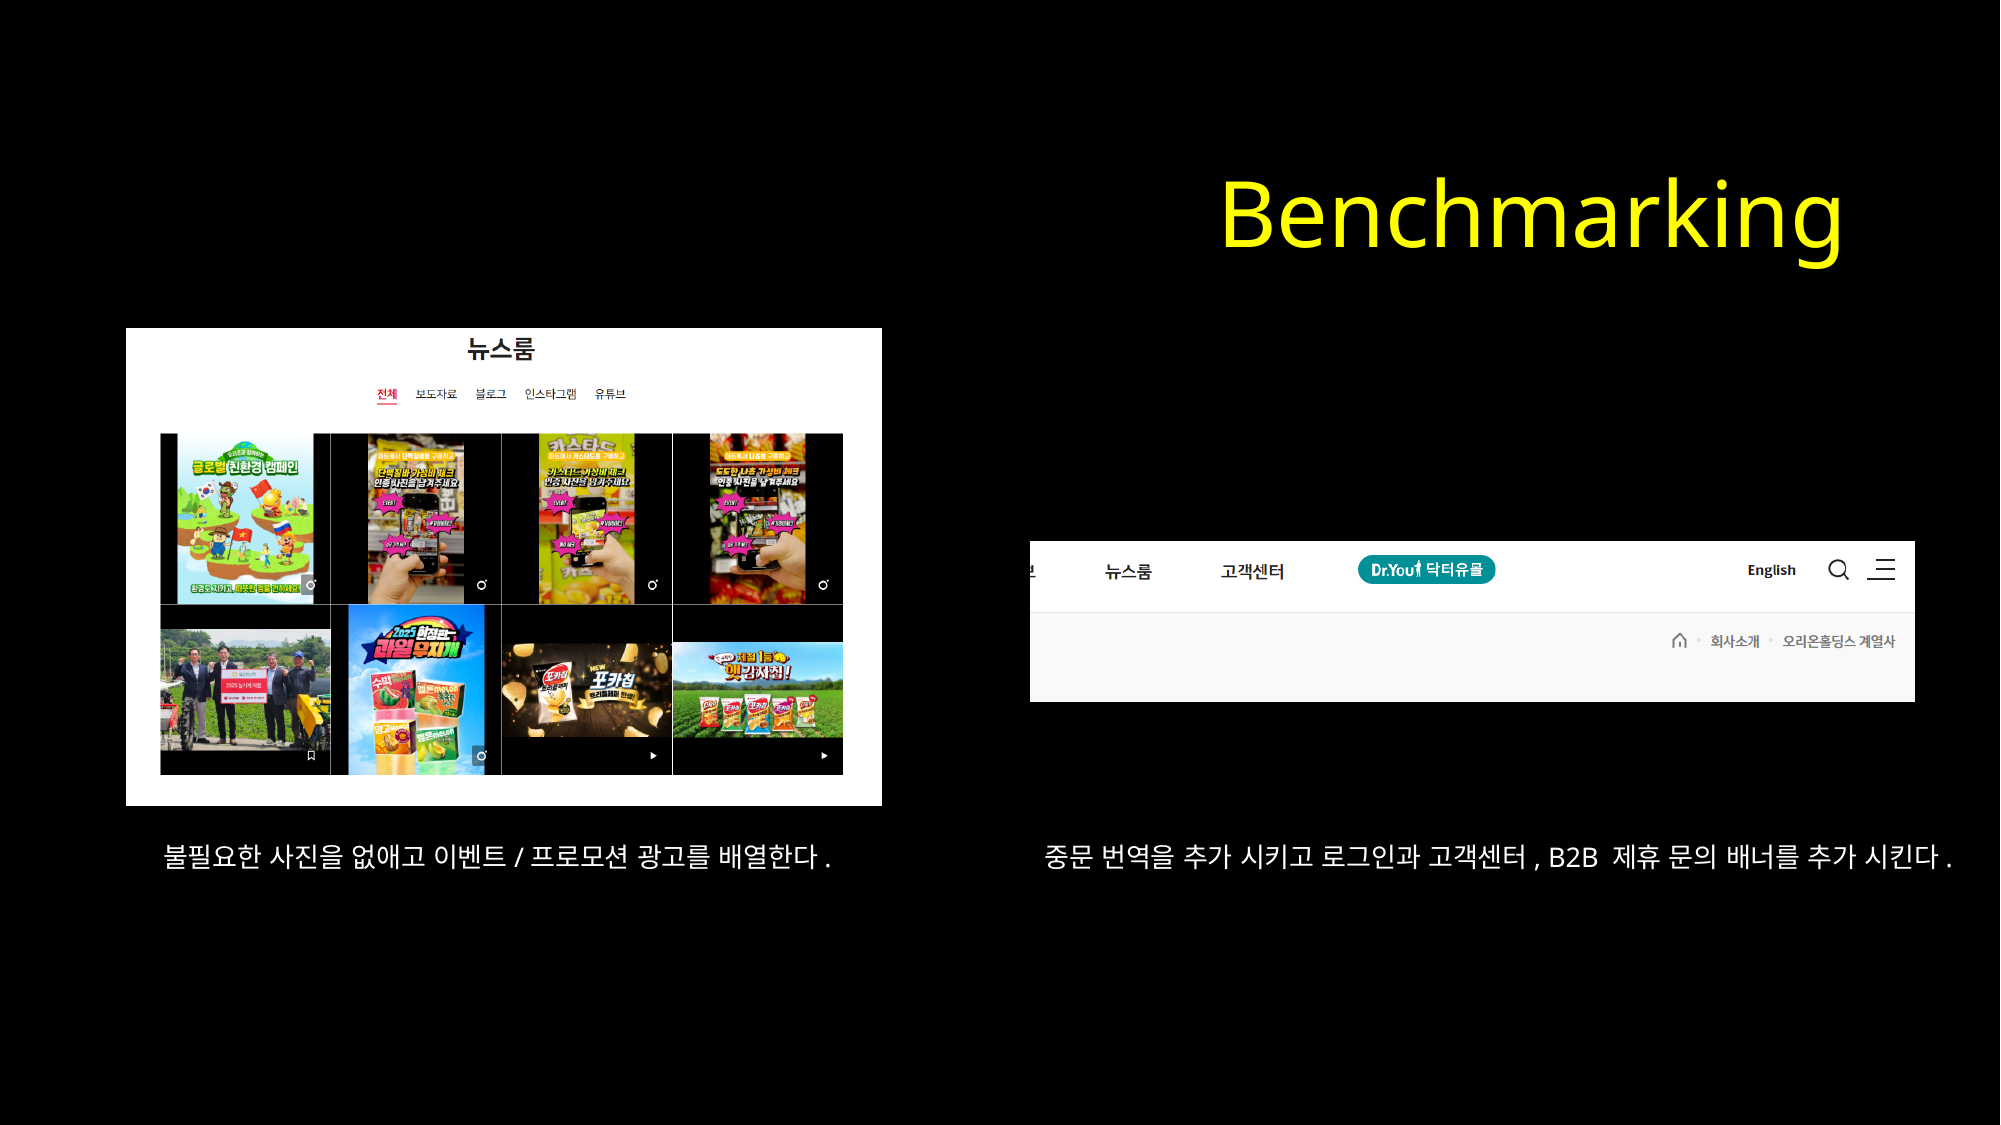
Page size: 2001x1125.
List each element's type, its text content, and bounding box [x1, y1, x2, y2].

text_box 중문 번역을 추가 시키고 로그인과 고객센터, B2B 제휴 문의 배너를 추가 시킨다. [946, 832, 1975, 880]
picture [126, 328, 883, 806]
text_box 불필요한 사진을 없애고 이벤트/프로모션 광고를 배열한다. [148, 832, 854, 880]
picture [1030, 540, 1916, 702]
title Benchmarking [137, 59, 1863, 278]
